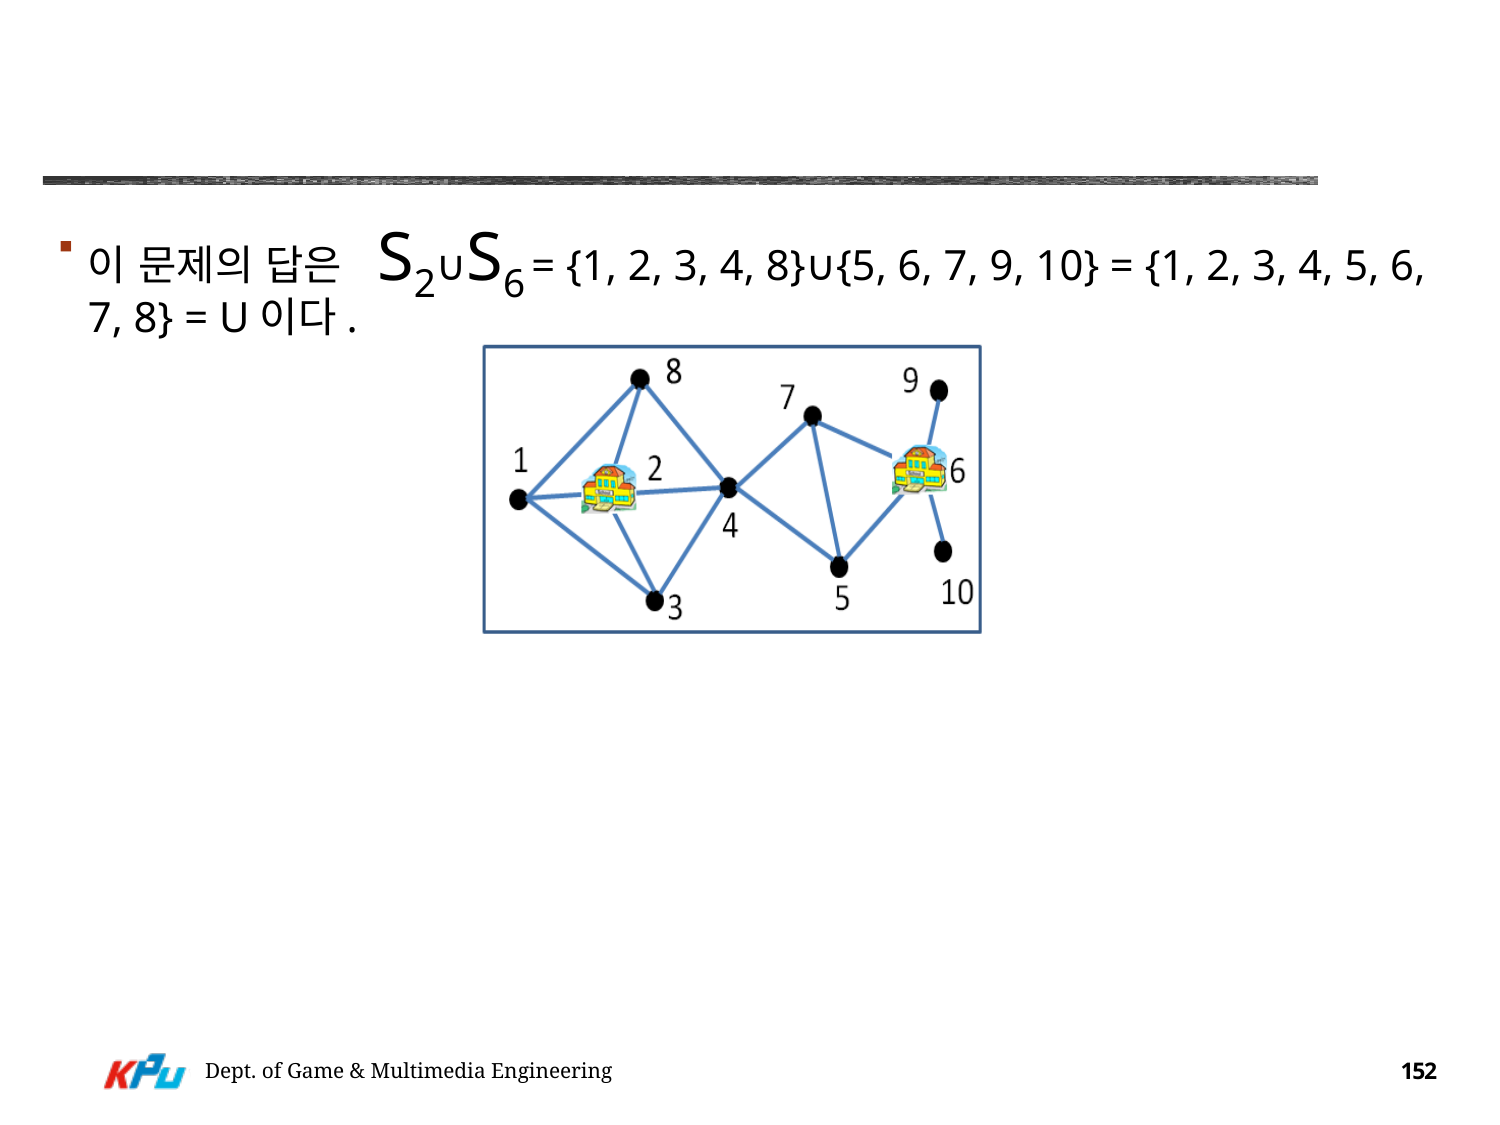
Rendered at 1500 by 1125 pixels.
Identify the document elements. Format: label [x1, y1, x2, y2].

footer [190, 1042, 879, 1103]
picture [395, 314, 998, 666]
slide_number [1379, 1042, 1459, 1103]
list [42, 207, 1458, 1013]
picture [92, 1030, 191, 1120]
